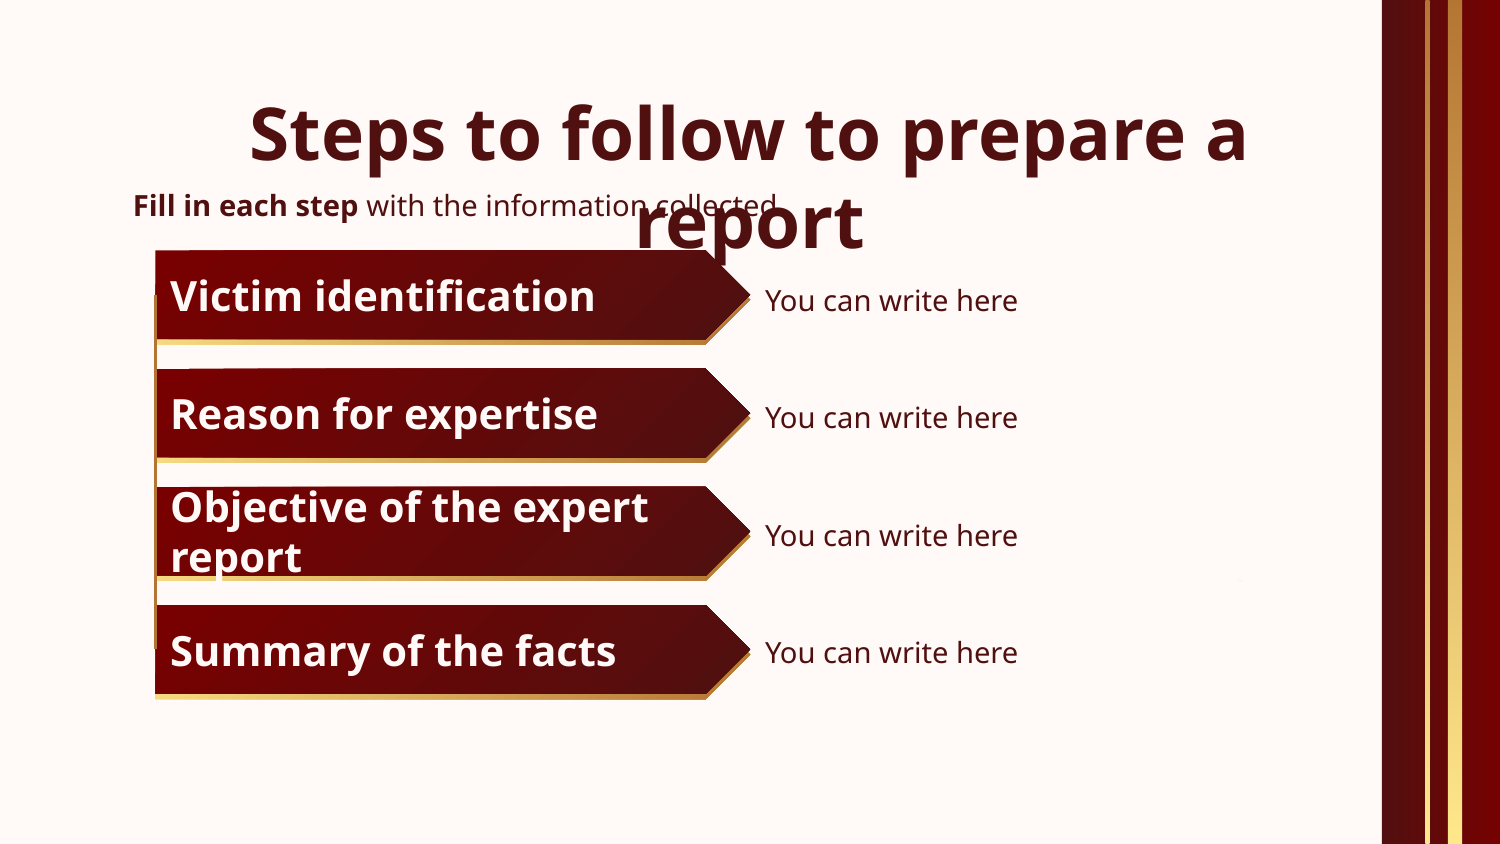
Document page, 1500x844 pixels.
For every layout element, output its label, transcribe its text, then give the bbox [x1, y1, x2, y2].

text_box You can write here [750, 252, 1357, 342]
text_box [160, 297, 750, 345]
text_box Summary of the facts [155, 605, 750, 694]
text_box Fill in each step with the information collected [117, 172, 1382, 229]
text_box [160, 416, 750, 463]
title Steps to follow to prepare a report [118, 72, 1382, 167]
text_box Objective of the expert report [160, 486, 750, 576]
text_box Reason for expertise [160, 368, 750, 458]
text_box Victim identification [155, 250, 750, 340]
text_box [155, 652, 750, 700]
text_box You can write here [750, 487, 1357, 577]
text_box You can write here [750, 370, 1357, 460]
text_box [160, 534, 750, 581]
text_box You can write here [750, 605, 1357, 694]
